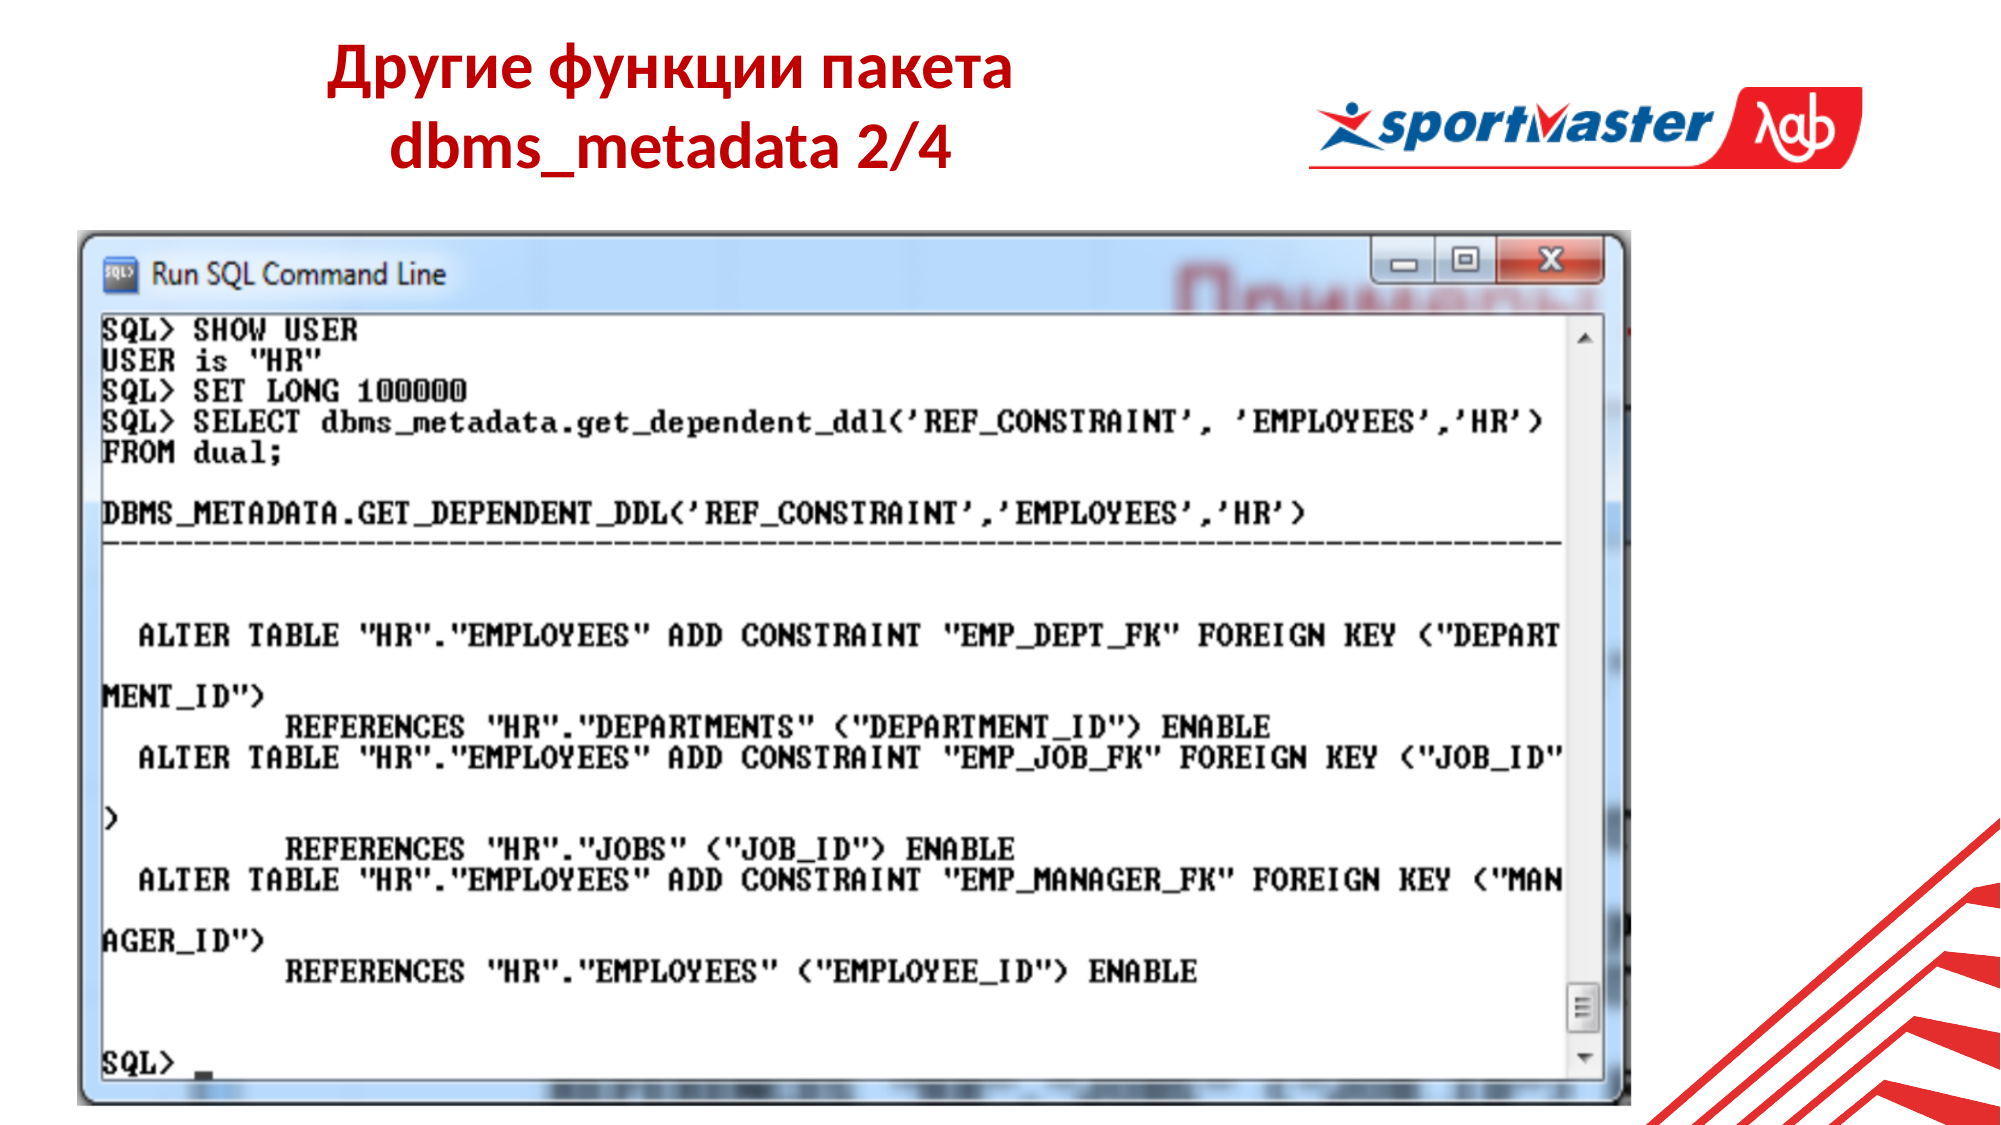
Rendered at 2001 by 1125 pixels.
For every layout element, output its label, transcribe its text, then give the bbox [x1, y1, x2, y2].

text_box Другие функции пакета dbms_metadata 2/4 [113, 14, 1230, 190]
picture [77, 230, 2001, 1125]
